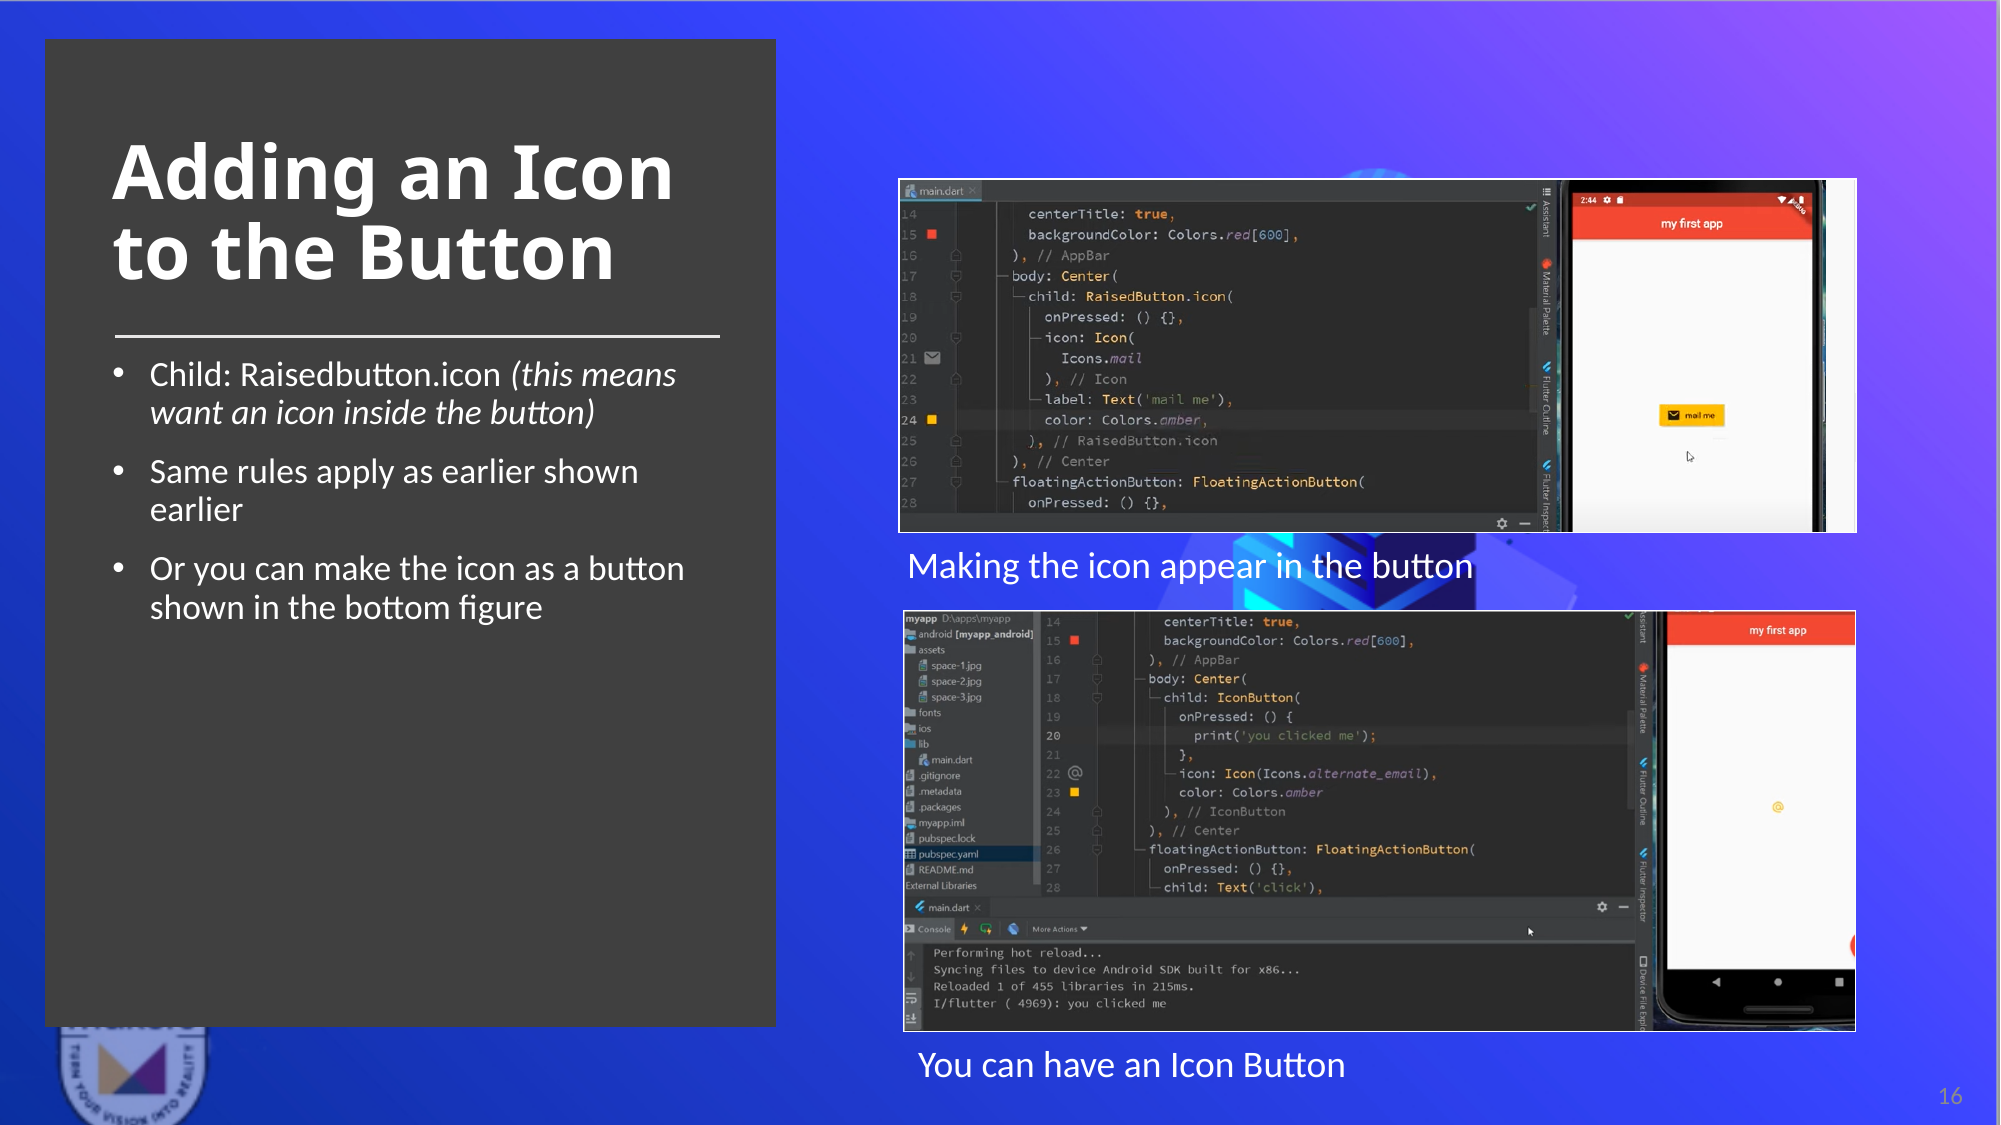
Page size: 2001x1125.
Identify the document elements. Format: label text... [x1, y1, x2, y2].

picture [0, 0, 2000, 1125]
title Adding an Icon to the Button [97, 105, 725, 326]
text_box Making the icon appear in the button [892, 533, 1839, 594]
text_box You can have an Icon Button [903, 1032, 1475, 1092]
list Child: Raisedbutton.icon (this means want an icon inside the button) Same rules apply as earlier shown earlier Or you can make the icon as a button shown in the bottom figure [97, 348, 725, 967]
text_box [54, 49, 767, 1018]
